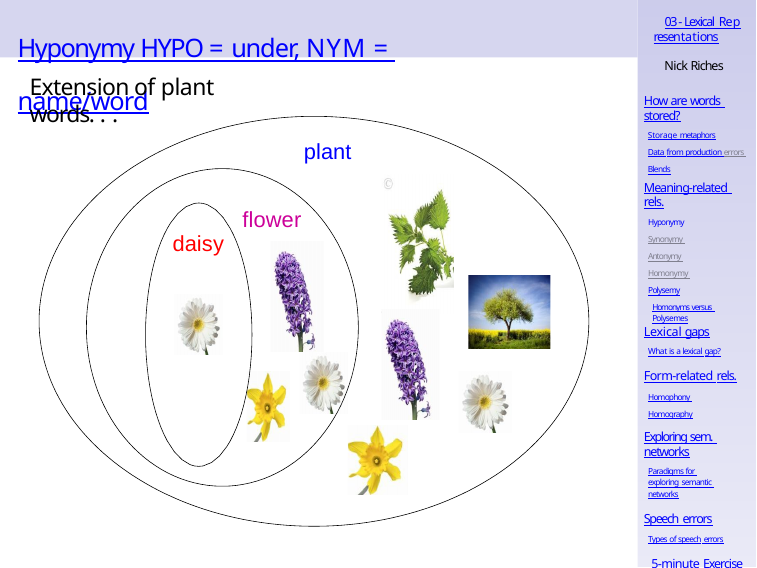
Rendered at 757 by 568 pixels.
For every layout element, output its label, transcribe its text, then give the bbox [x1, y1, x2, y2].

text_box How are words stored? Storage metaphors Data from production errors Blends [641, 92, 754, 176]
title Hyponymy HYPO = under, NYM = name/word [11, 15, 486, 124]
text_box Extension of plant words. . . [27, 70, 293, 128]
text_box [39, 116, 589, 527]
text_box Meaning-related rels. Hyponymy Synonymy Antonymy Homonymy Polysemy Homonyms versus Polysemes [641, 179, 736, 312]
text_box daisy [170, 226, 228, 256]
text_box [145, 202, 252, 467]
text_box [0, 0, 638, 58]
text_box 03 - Lexical Representations [651, 13, 743, 46]
text_box Lexical gaps What is a lexical gap? Form-related rels. Homophony Homography Exploring sem. networks Paradigms for exploring semantic networks Speech errors Types of speech errors 5-minute Exercise 11 / 35 Bibliography [641, 312, 745, 568]
text_box plant [301, 134, 355, 164]
picture [637, 0, 756, 567]
text_box Nick Riches [662, 56, 732, 73]
text_box [86, 168, 359, 487]
text_box flower [240, 203, 305, 232]
